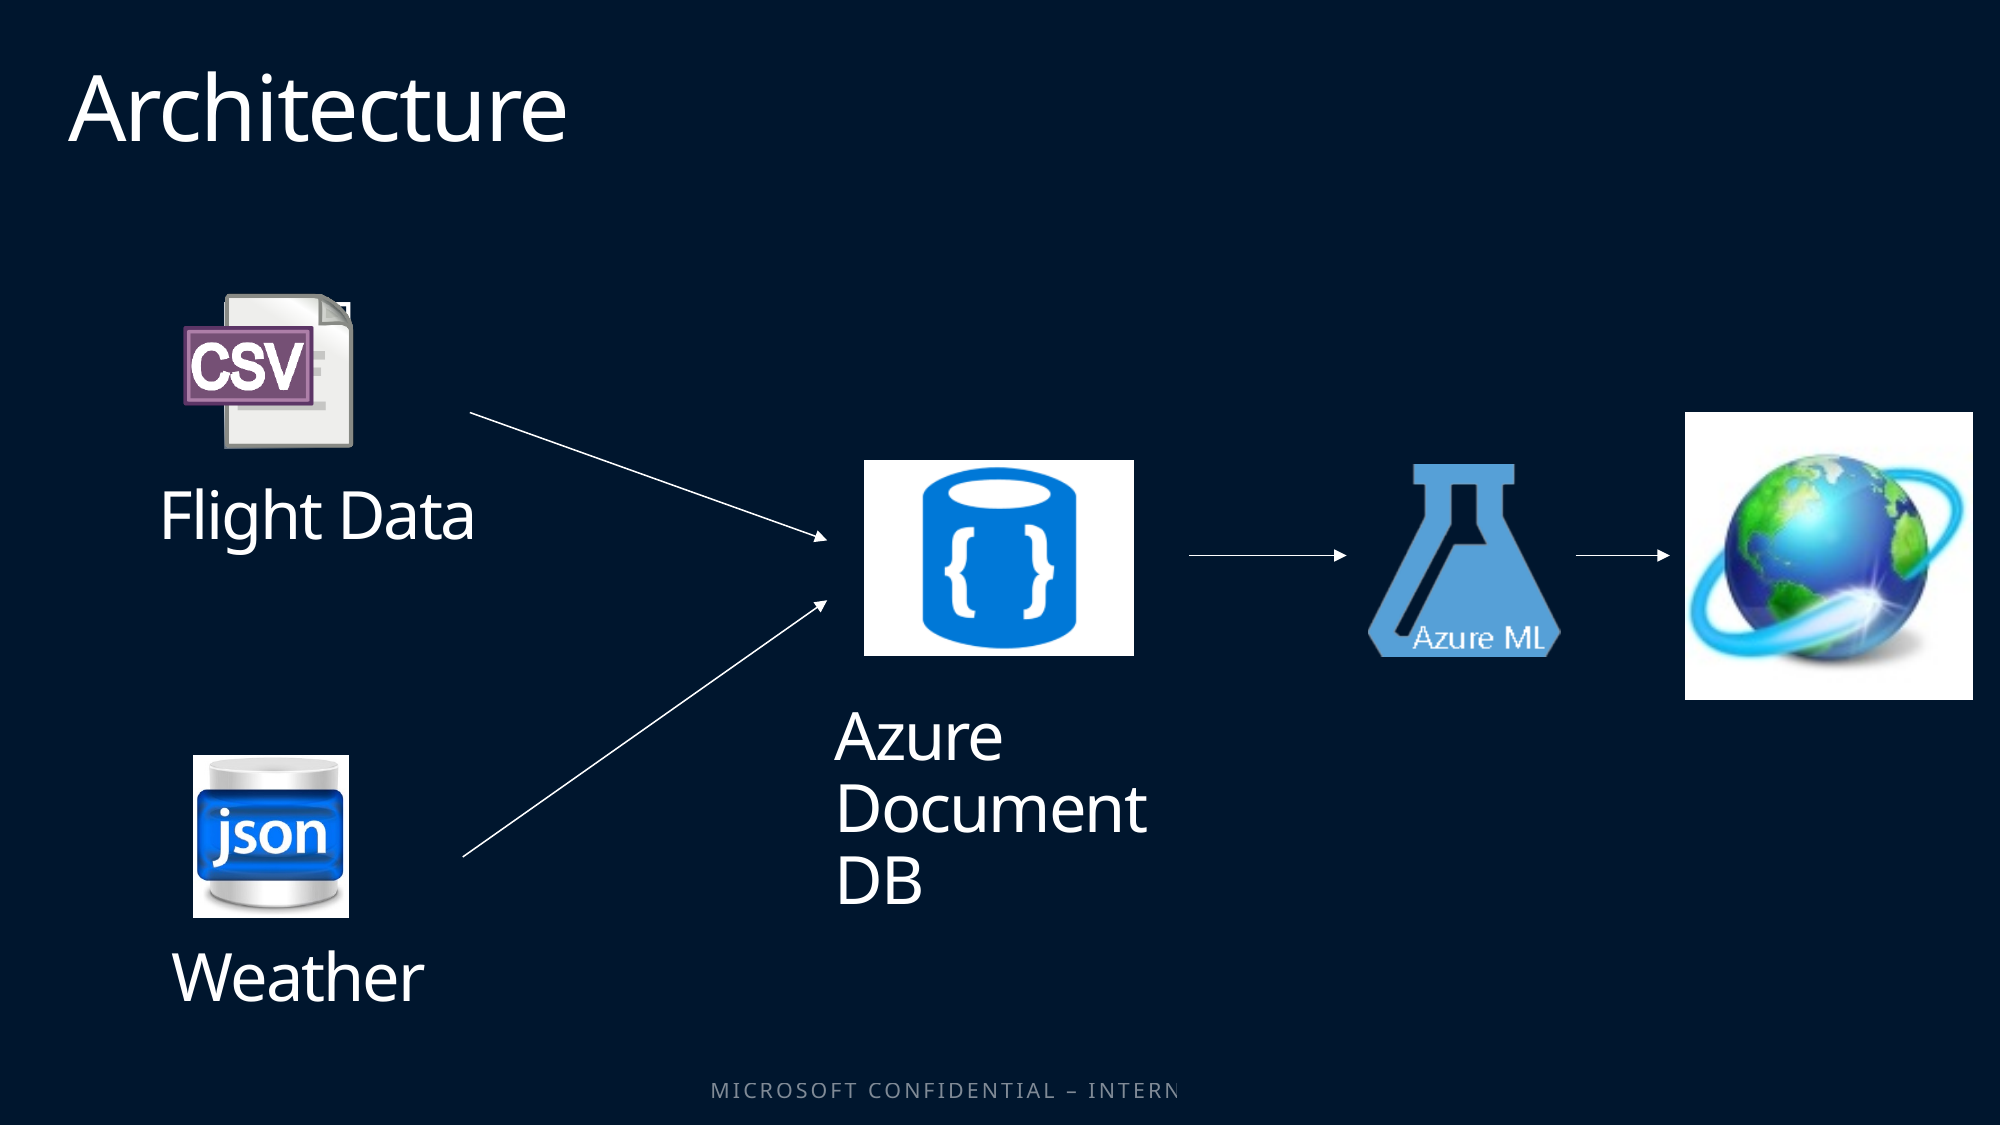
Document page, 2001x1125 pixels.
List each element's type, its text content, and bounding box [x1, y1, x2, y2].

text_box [469, 412, 828, 541]
picture [180, 283, 362, 465]
picture [192, 755, 350, 918]
text_box Flight Data [134, 466, 570, 607]
text_box Weather [147, 929, 463, 1069]
title Architecture [44, 47, 976, 196]
picture [1368, 464, 1561, 657]
text_box Azure Document DB [828, 688, 1266, 828]
picture [1685, 412, 1973, 700]
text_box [462, 600, 828, 858]
picture [864, 460, 1134, 657]
